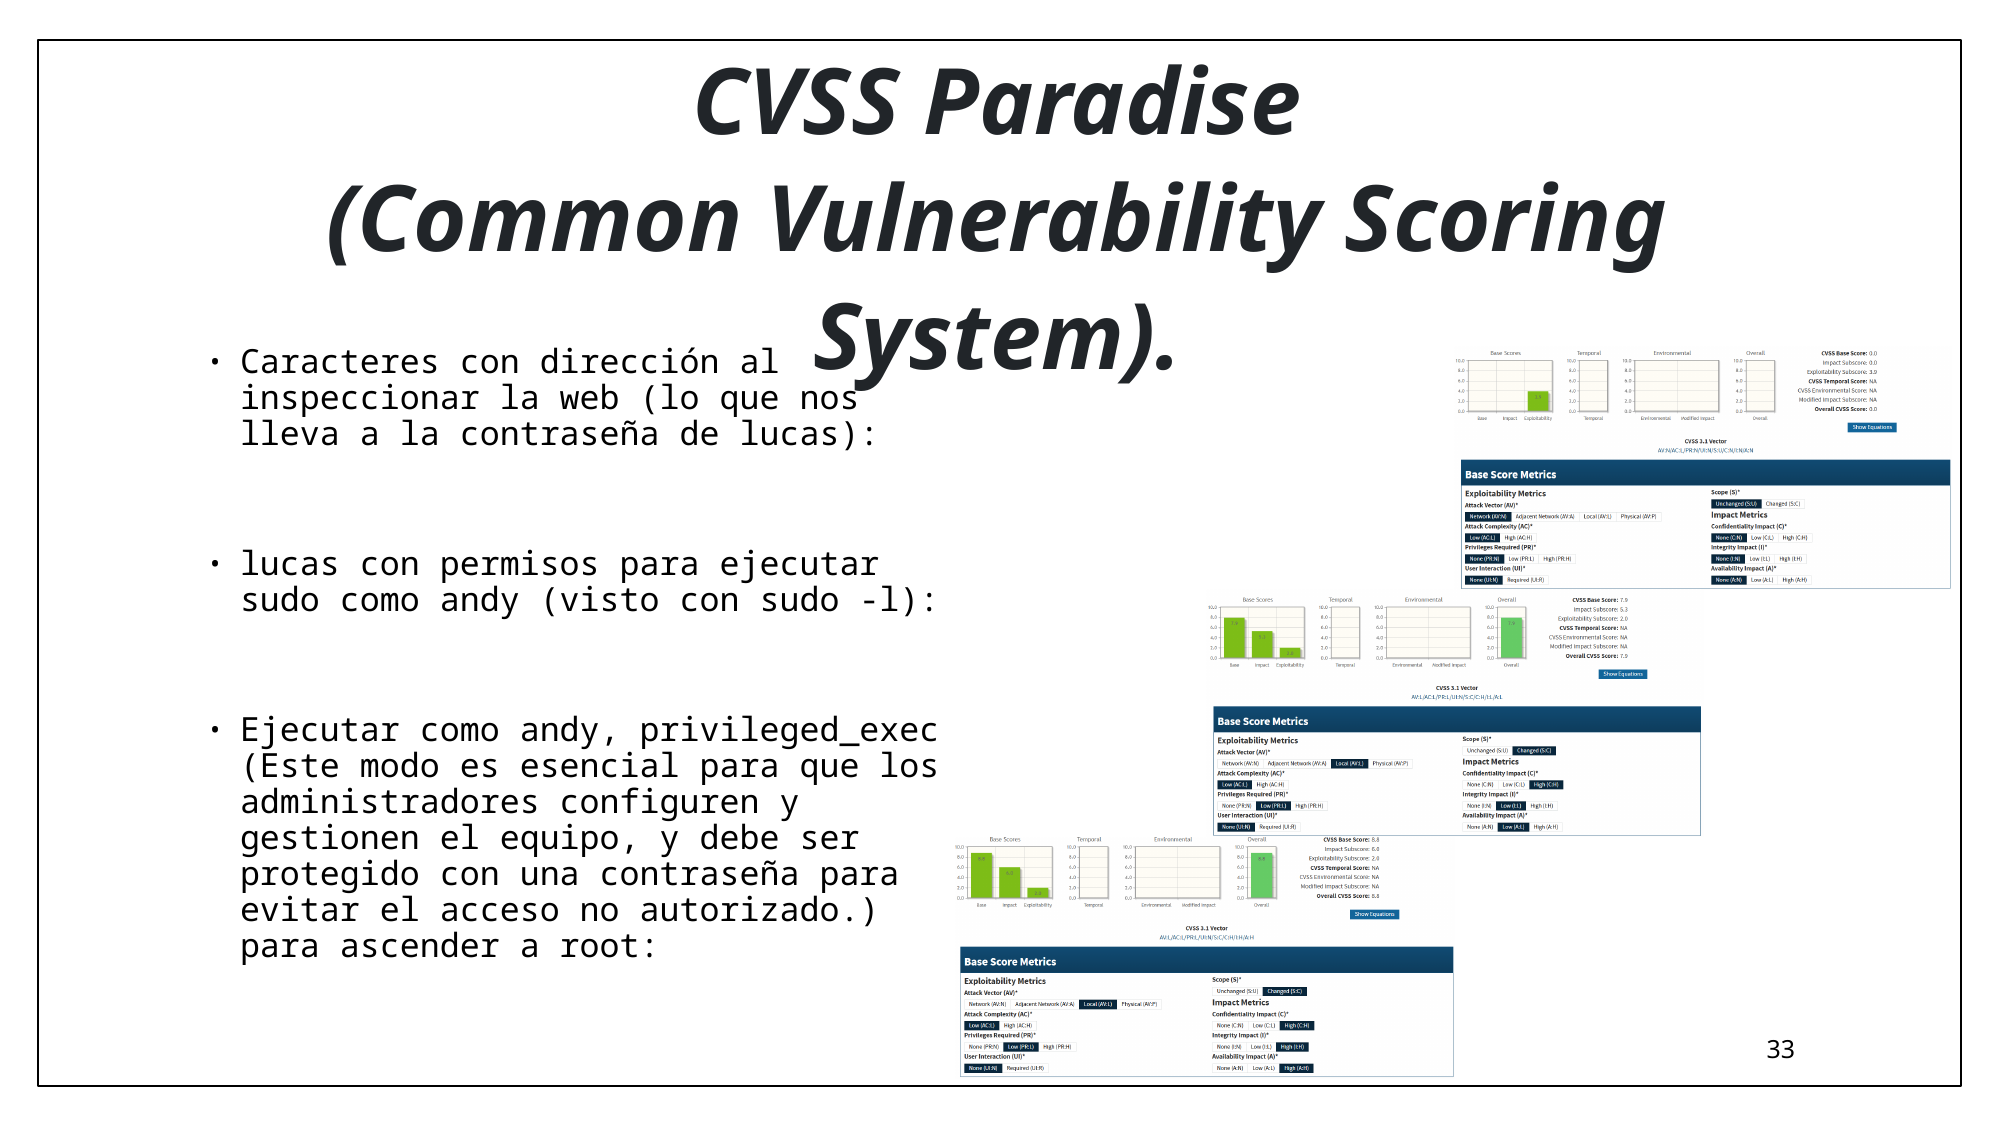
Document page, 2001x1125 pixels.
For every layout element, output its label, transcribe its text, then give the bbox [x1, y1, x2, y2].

list Caracteres con dirección al inspeccionar la web (lo que nos lleva a la contraseña de lucas): lucas con permisos para ejecutar sudo como andy (visto con sudo -l): Ejecutar como andy, privileged_exec (Este modo es esencial para que los administradores configuren y gestionen el equipo, y debe ser protegido con una contraseña para evitar el acceso no autorizado.) para ascender a root: [187, 337, 968, 998]
slide_number 33 [1530, 1020, 1811, 1081]
title CVSS Paradise (Common Vulnerability Scoring System). [187, 99, 1808, 323]
picture [954, 589, 1704, 1080]
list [1454, 345, 1952, 591]
